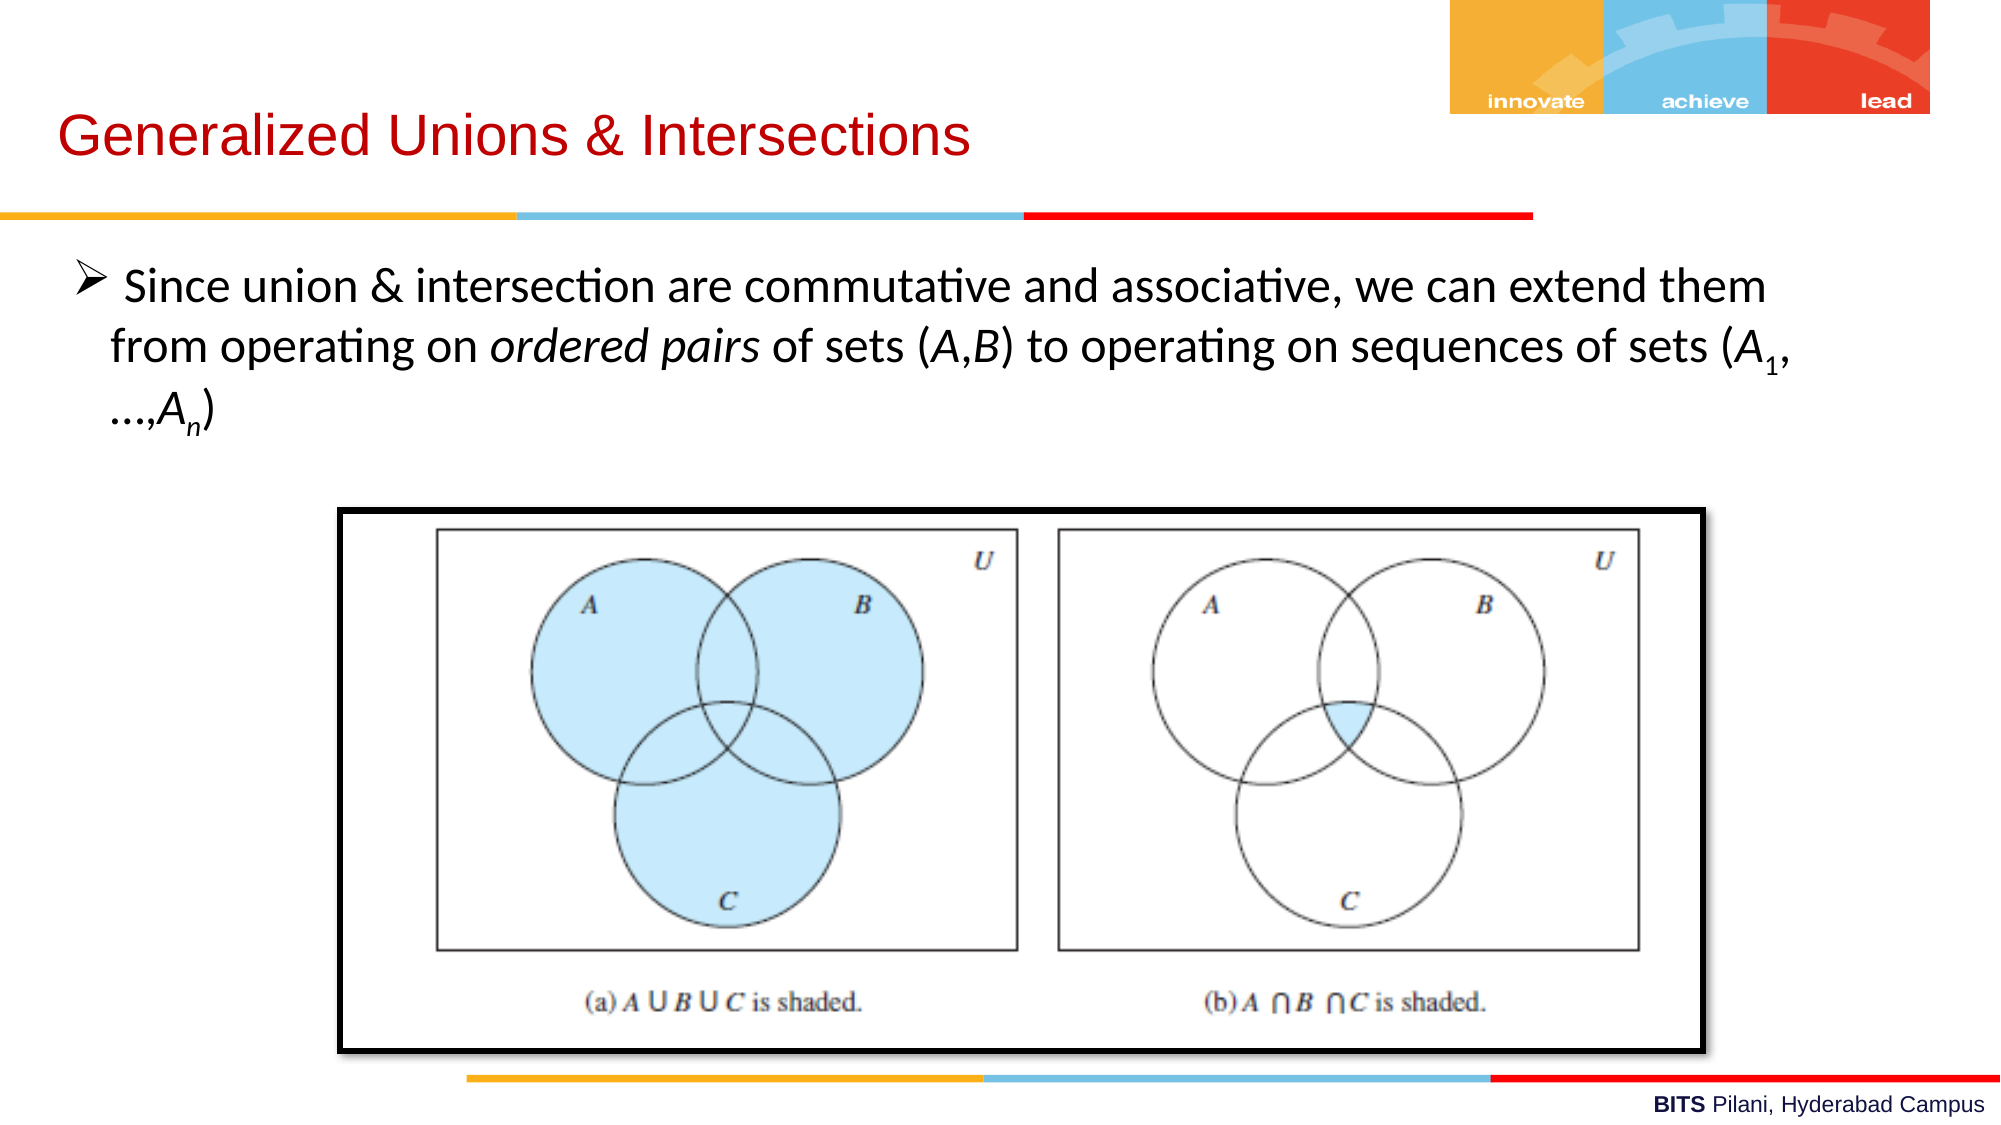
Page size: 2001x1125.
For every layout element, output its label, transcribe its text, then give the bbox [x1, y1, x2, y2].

list Since union & intersection are commutative and associative, we can extend them from operating on ordered pairs of sets (A,B) to operating on sequences of sets (A1,…,An) [57, 252, 1869, 1003]
picture [342, 513, 1700, 1048]
picture [1449, 0, 1930, 114]
title Generalized Unions & Intersections [42, 62, 1767, 212]
